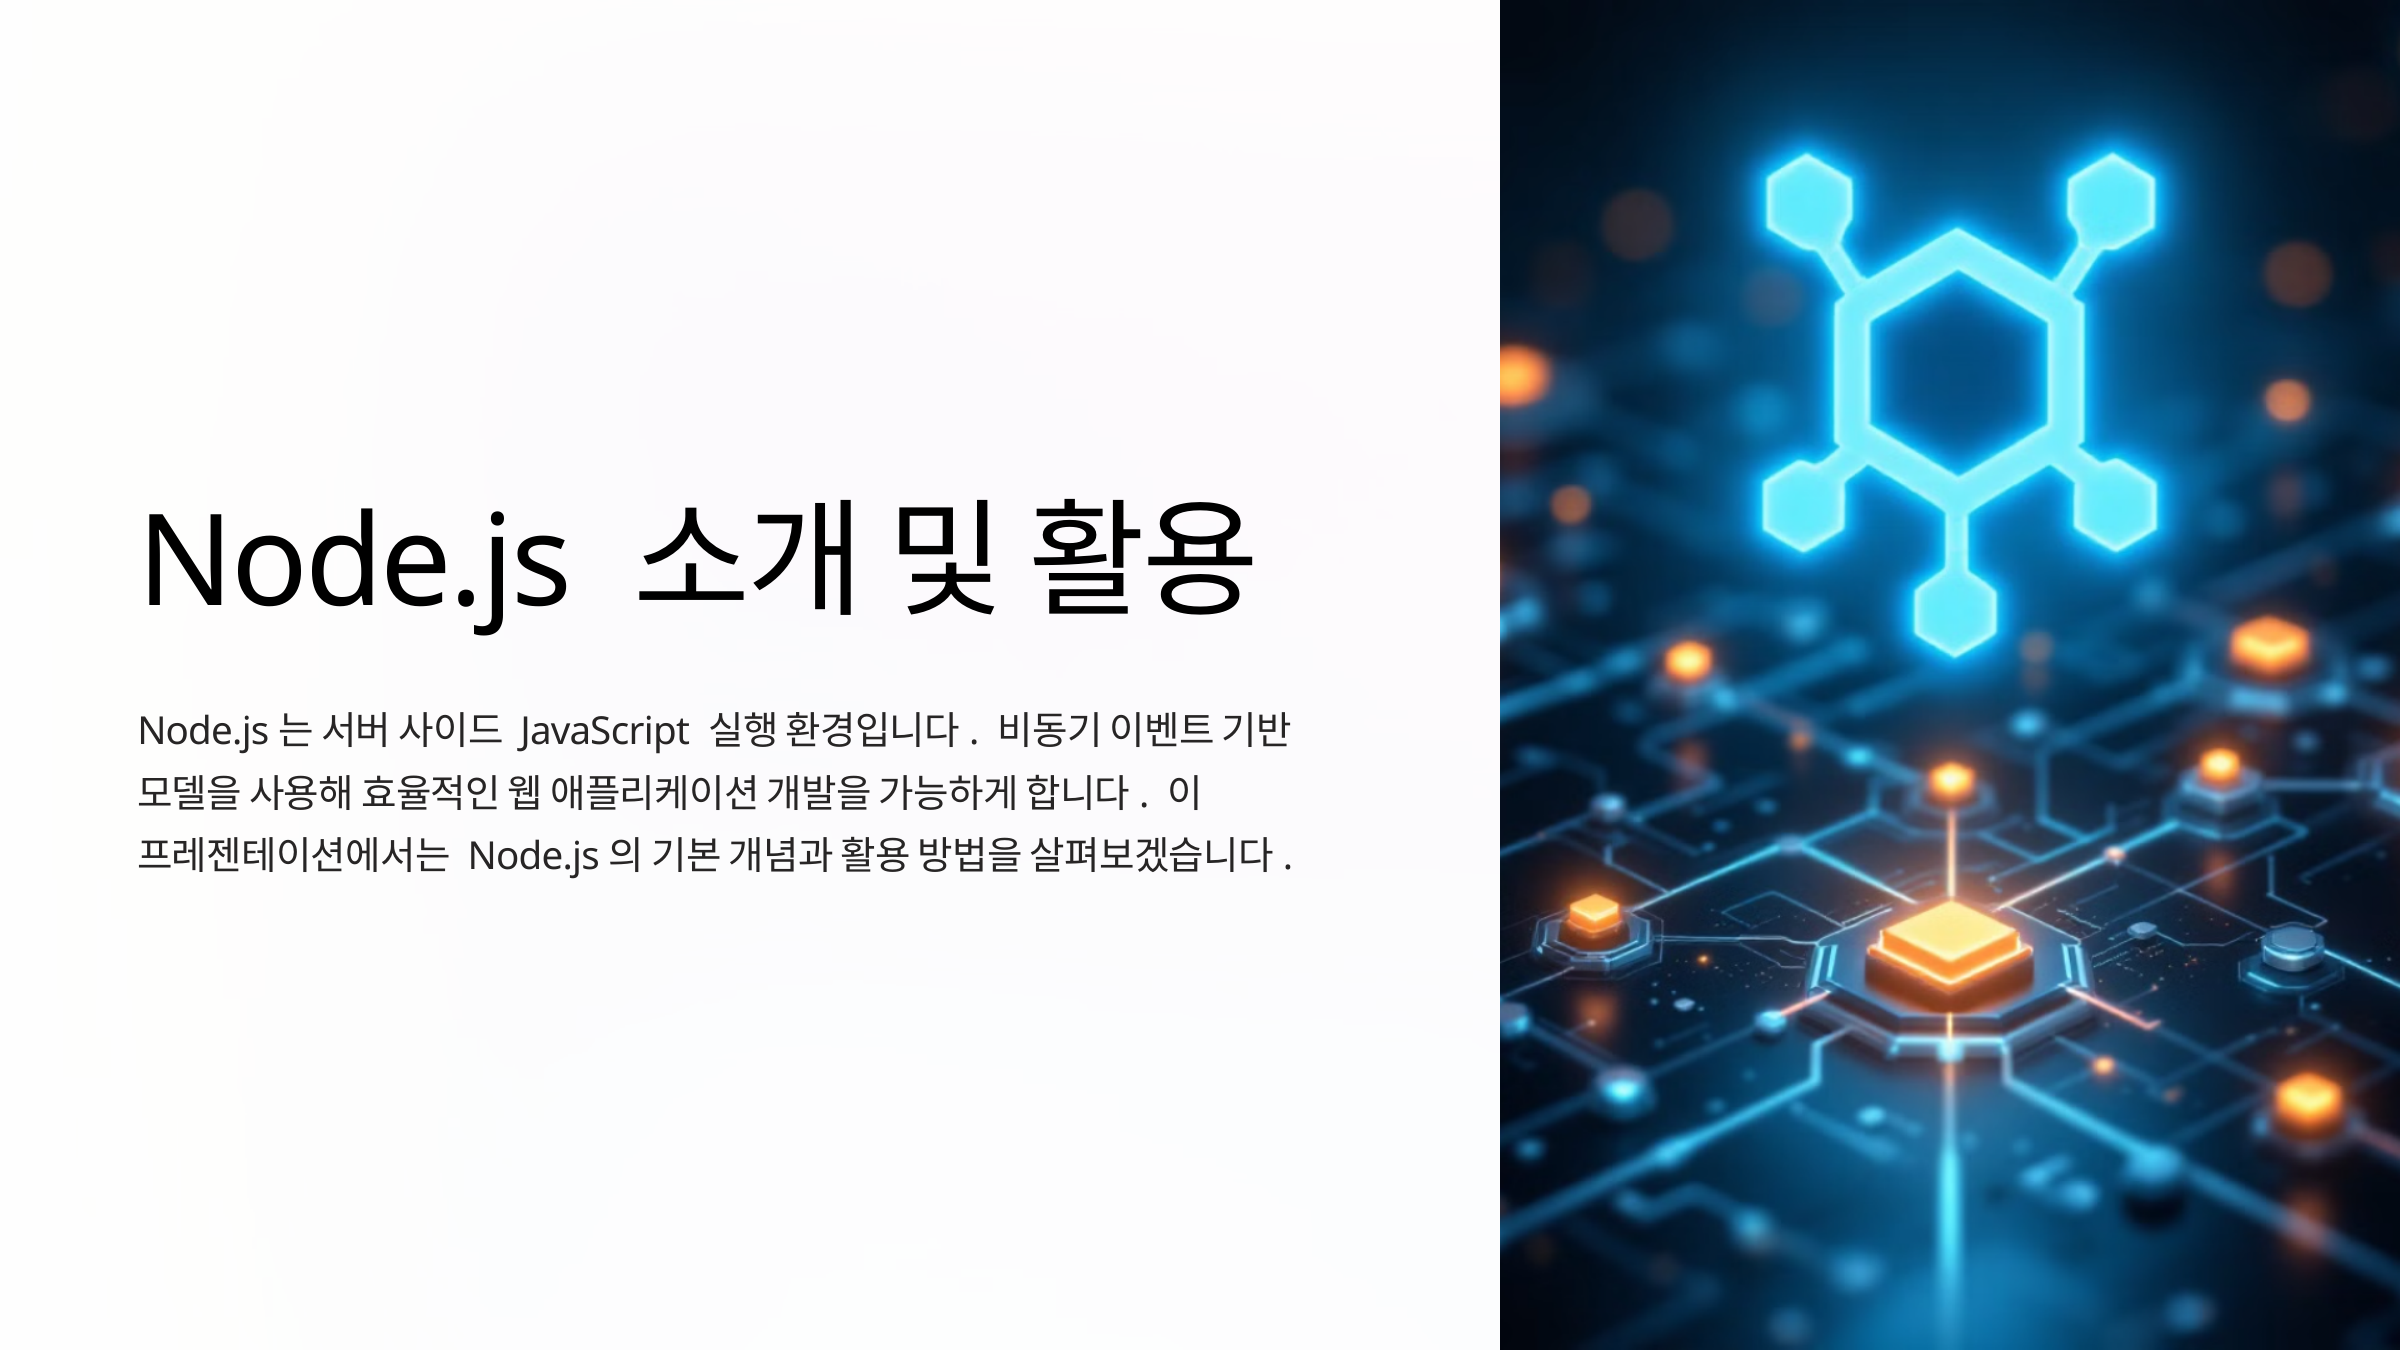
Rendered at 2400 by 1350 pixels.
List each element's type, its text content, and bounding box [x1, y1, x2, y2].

picture [1499, 0, 2400, 1350]
text_box Node.js 소개 및 활용 [137, 471, 1363, 631]
text_box Node.js는 서버 사이드 JavaScript 실행 환경입니다. 비동기 이벤트 기반 모델을 사용해 효율적인 웹 애플리케이션 개발을 가능하게 합니다. 이 프레젠테이션에서는 Node.js의 기본 개념과 활용 방법을 살펴보겠습니다. [137, 689, 1363, 879]
